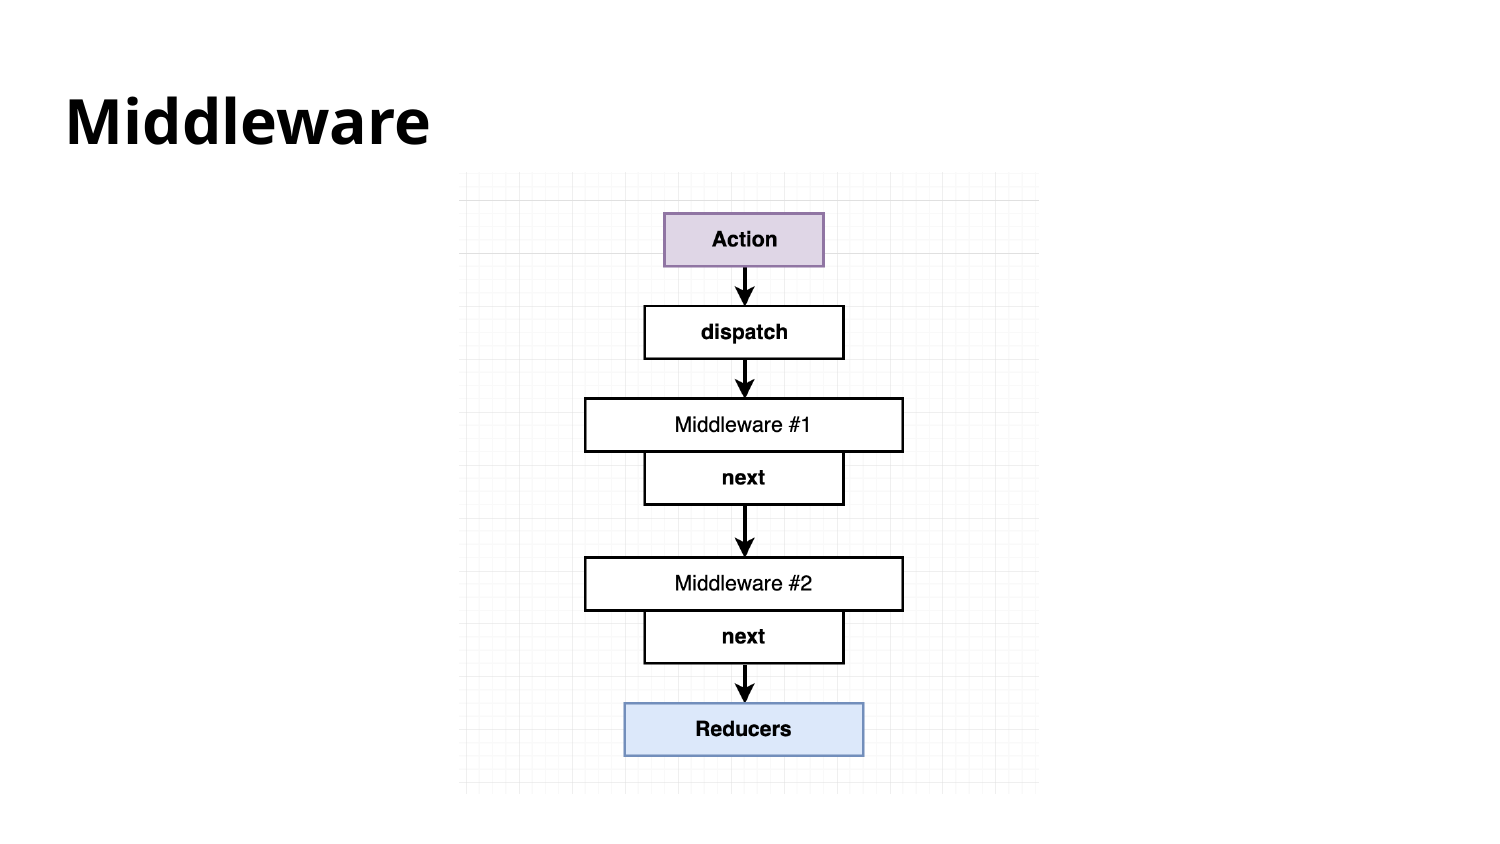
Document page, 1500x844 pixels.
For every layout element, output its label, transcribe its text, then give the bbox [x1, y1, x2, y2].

title Middleware [49, 67, 1448, 173]
picture [458, 172, 1039, 794]
